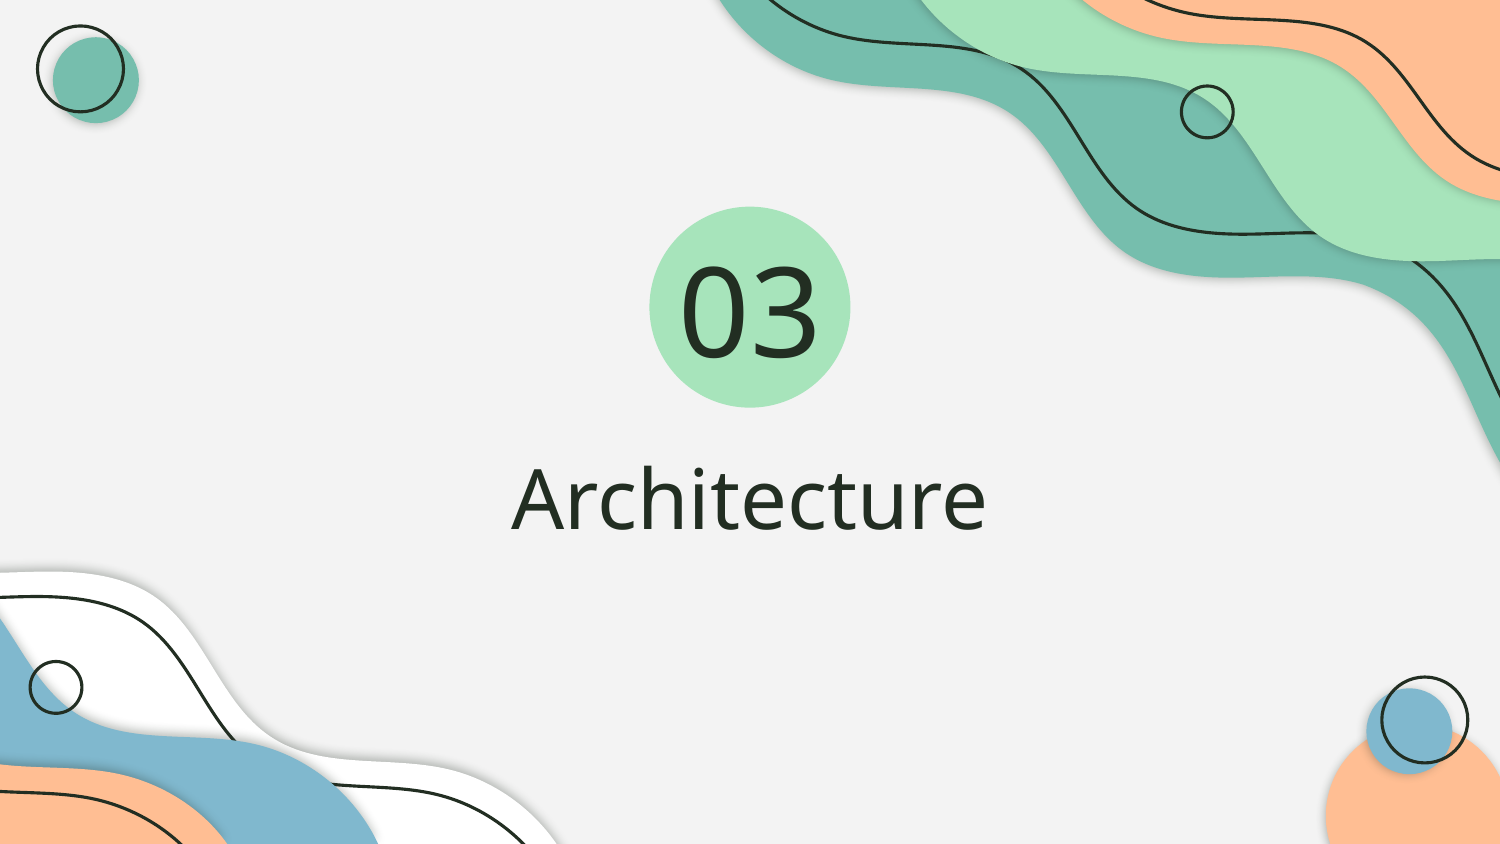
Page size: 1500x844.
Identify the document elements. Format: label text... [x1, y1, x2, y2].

text_box [688, 387, 812, 407]
title 03 [647, 227, 853, 387]
title Architecture [477, 407, 1023, 584]
text_box [689, 206, 811, 227]
